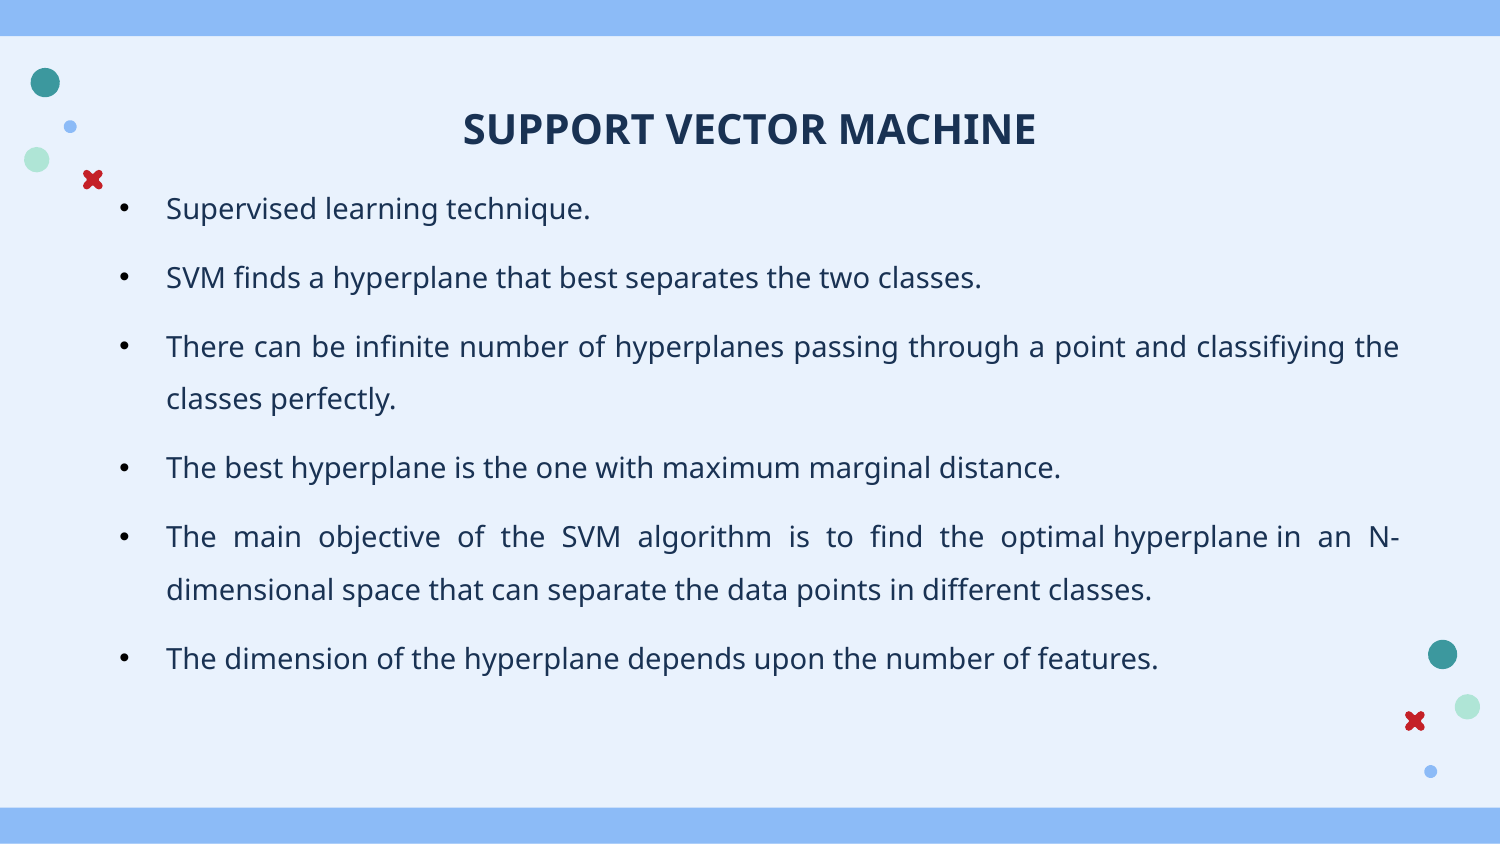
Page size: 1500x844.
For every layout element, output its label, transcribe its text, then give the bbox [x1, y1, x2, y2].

text_box Supervised learning technique. SVM finds a hyperplane that best separates the two classes. There can be infinite number of hyperplanes passing through a point and classifiying the classes perfectly. The best hyperplane is the one with maximum marginal distance. The main objective of the SVM algorithm is to find the optimal hyperplane in an N-dimensional space that can separate the data points in different classes. The dimension of the hyperplane depends upon the number of features. [67, 165, 1416, 756]
title SUPPORT VECTOR MACHINE [118, 87, 1382, 165]
